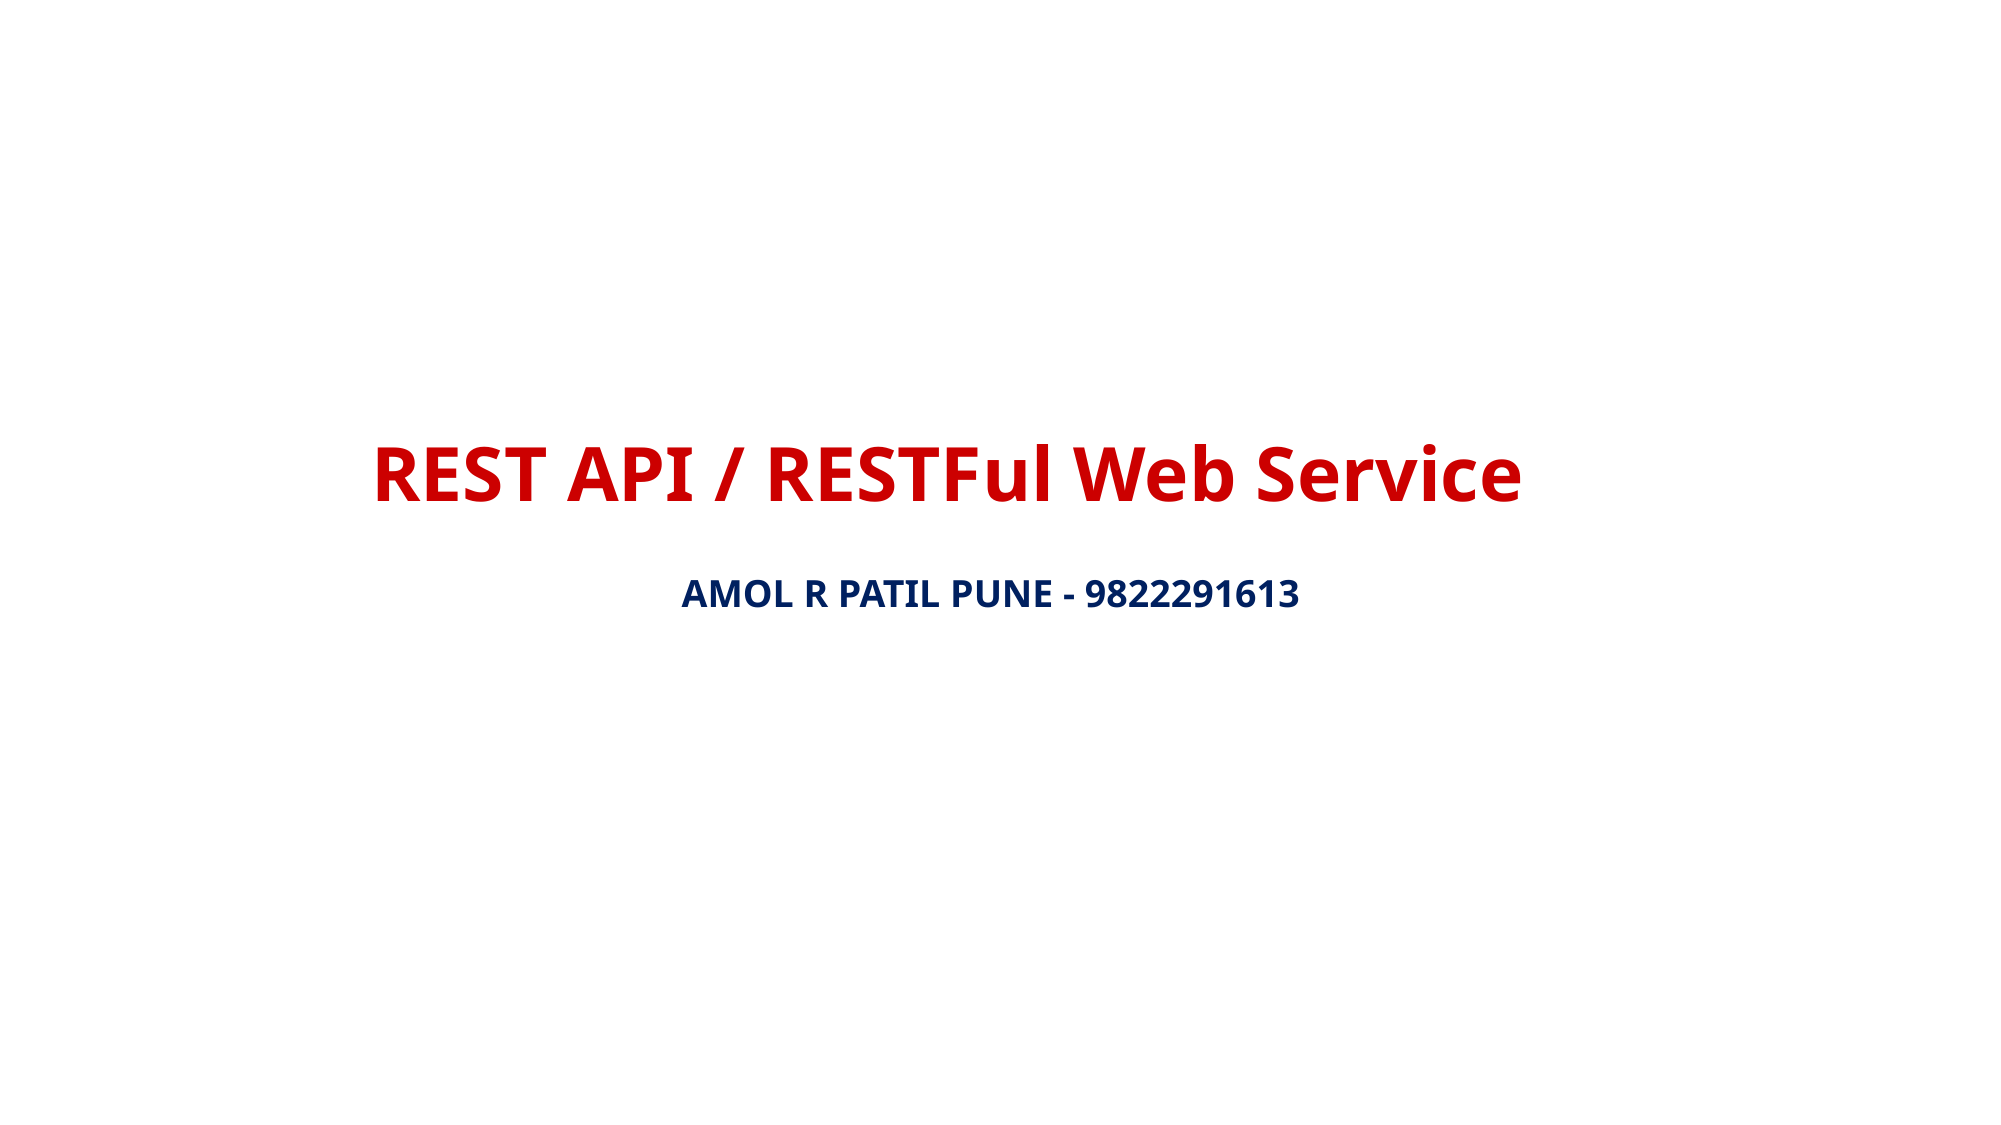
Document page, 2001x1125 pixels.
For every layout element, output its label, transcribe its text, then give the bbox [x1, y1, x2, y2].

text_box REST API / RESTFul Web Service [298, 418, 1598, 524]
text_box AMOL R PATIL PUNE - 9822291613 [666, 562, 1842, 623]
